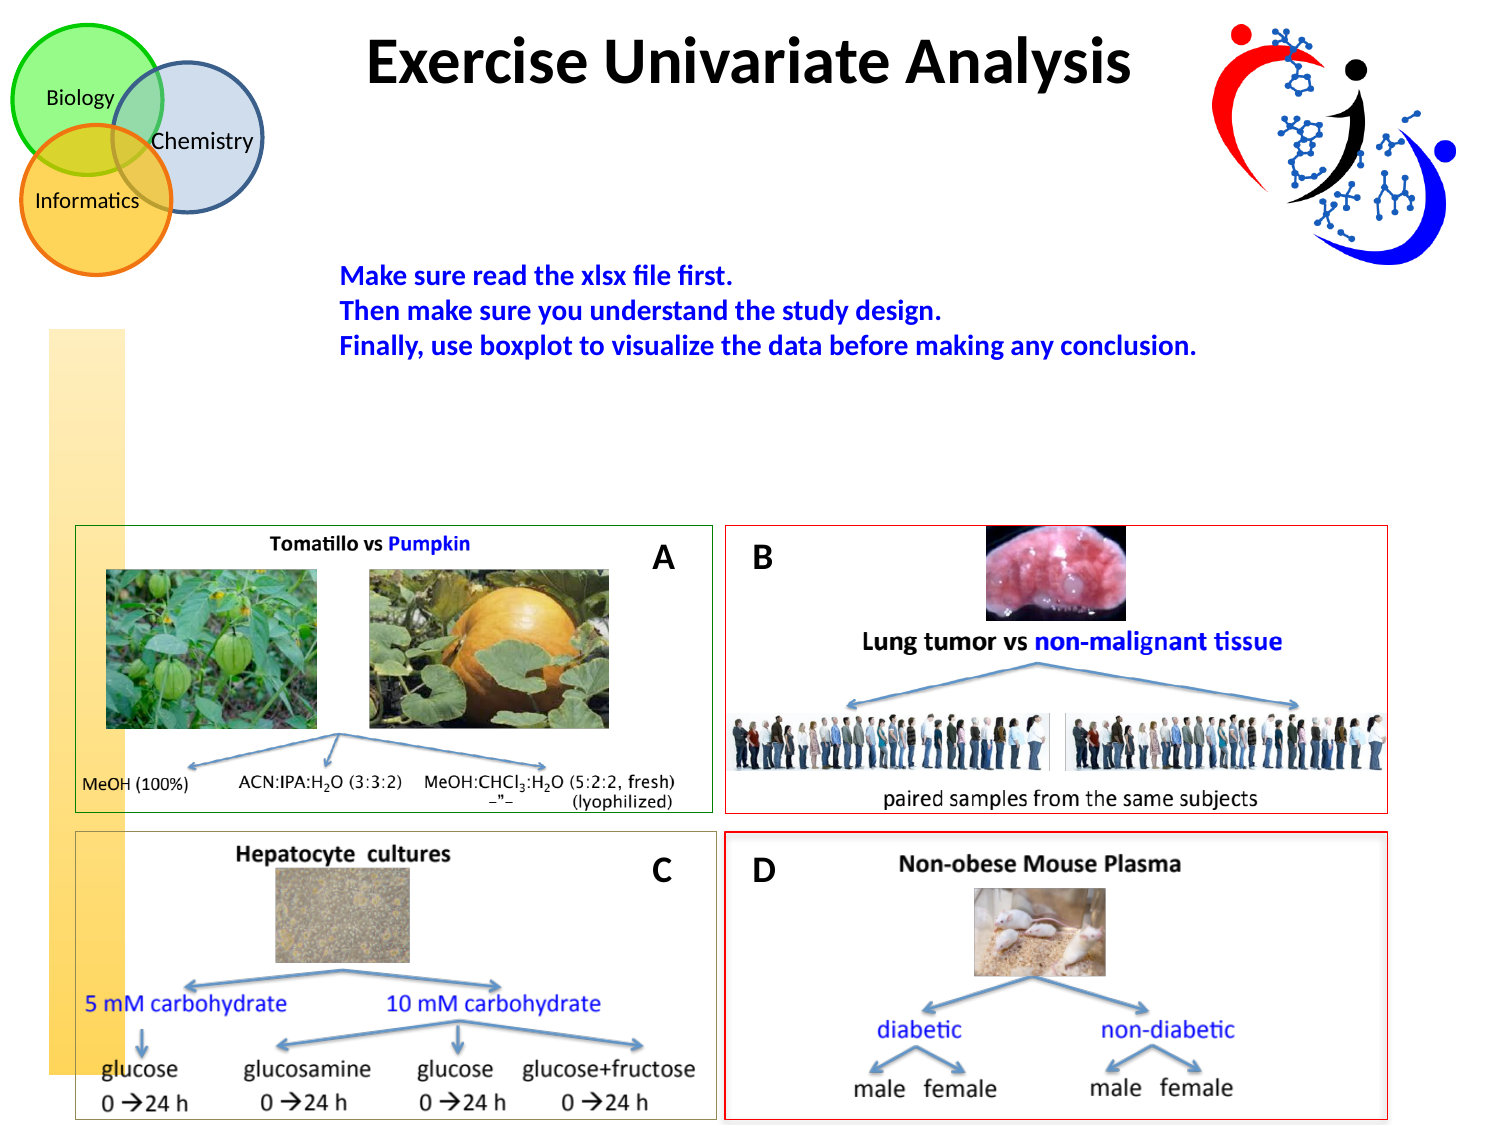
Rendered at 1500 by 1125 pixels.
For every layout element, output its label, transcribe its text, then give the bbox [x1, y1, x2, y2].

picture [843, 840, 1261, 1106]
picture [74, 831, 717, 1120]
text_box Make sure read the xlsx file first. Then make sure you understand the study design. Finally, use boxplot to visualize the data before making any conclusion. [324, 249, 1500, 392]
picture [74, 524, 713, 814]
text_box Exercise Univariate Analysis [106, 9, 1394, 105]
text_box A [713, 524, 723, 585]
text_box C [721, 837, 737, 898]
text_box D [737, 837, 838, 898]
picture [724, 524, 1388, 814]
text_box [724, 831, 1388, 1120]
picture [1212, 24, 1456, 249]
